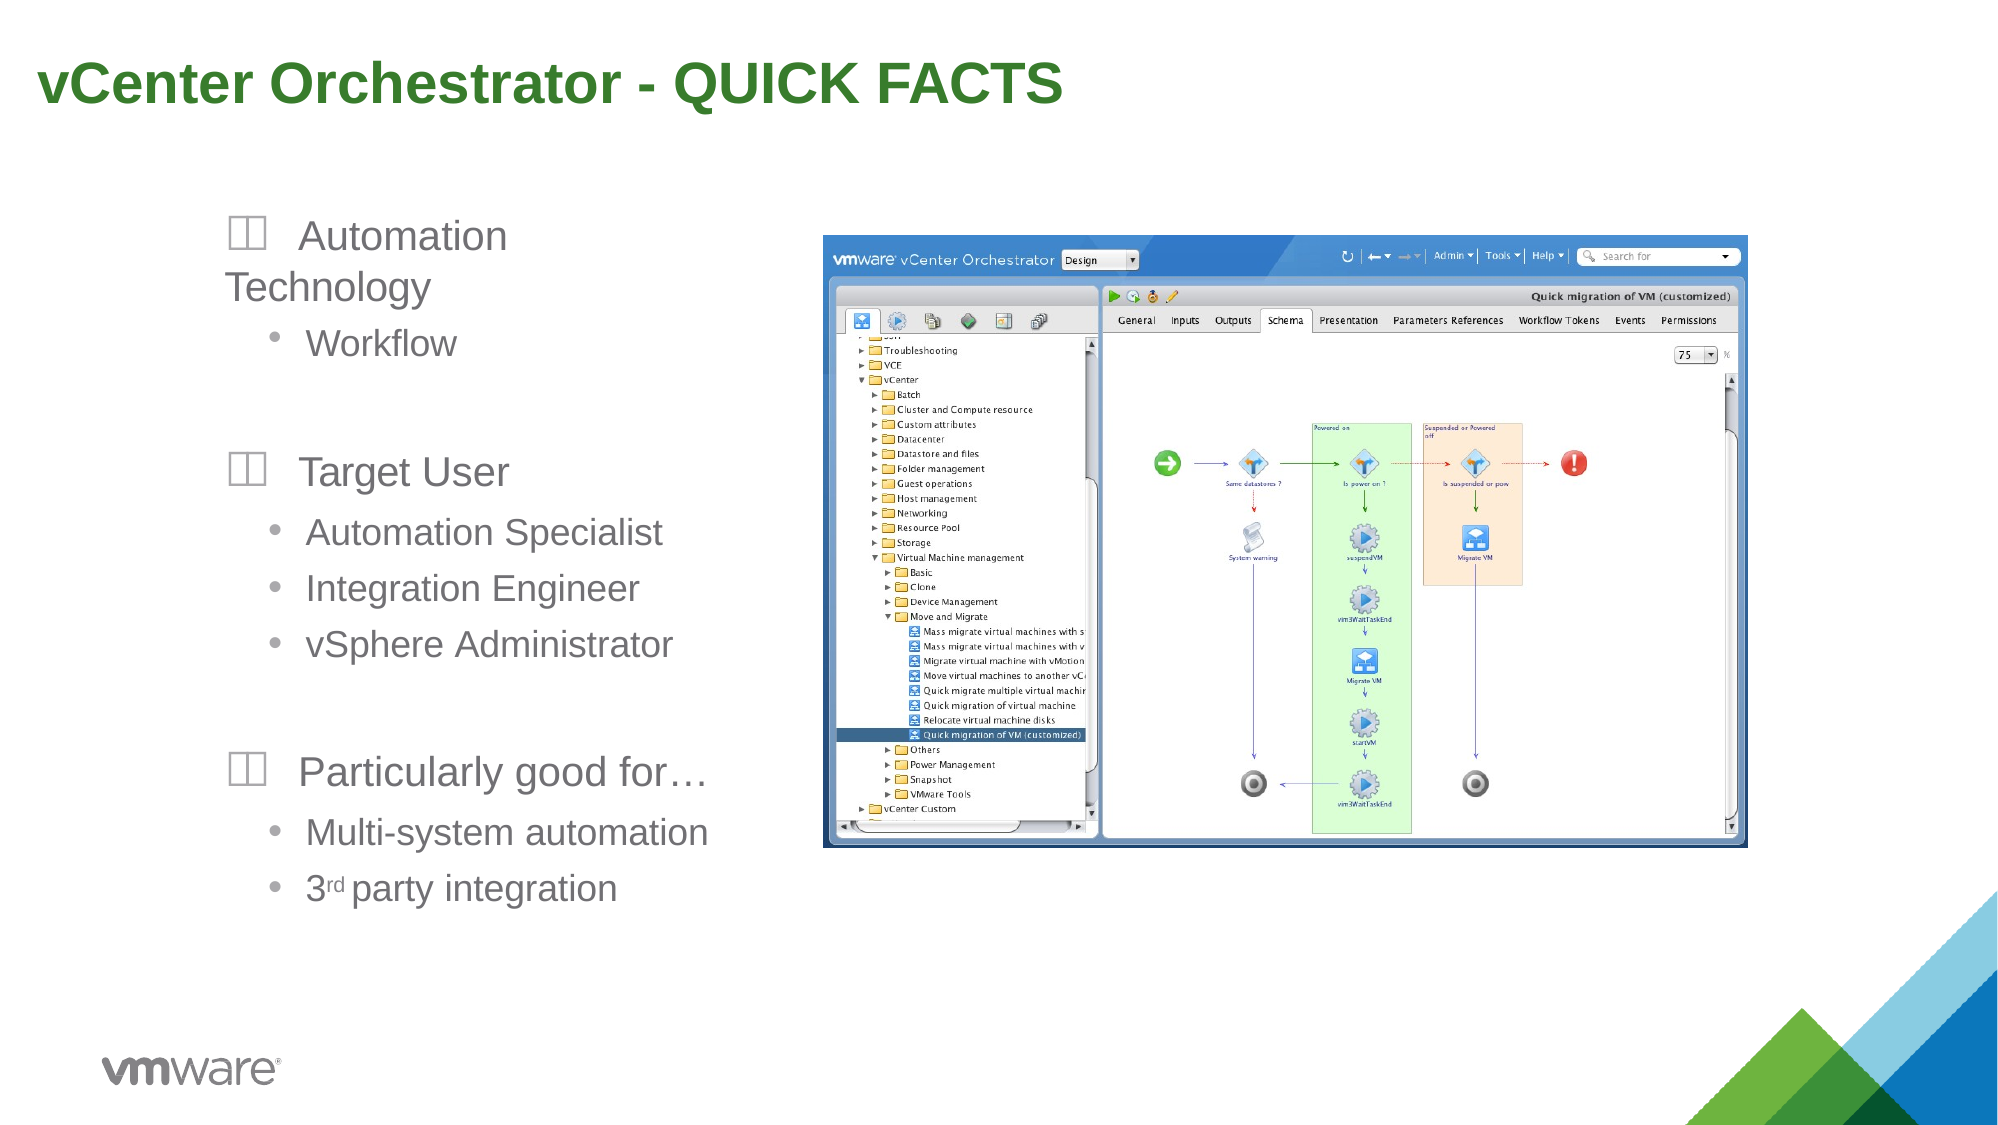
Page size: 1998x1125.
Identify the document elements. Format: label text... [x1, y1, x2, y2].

picture [1673, 886, 1998, 1125]
text_box  Automation Technology Workflow  Target User Automation Specialist Integration Engineer vSphere Administrator  Particularly good for… Multi-system automation 3rd party integration [222, 193, 714, 910]
title vCenter Orchestrator - QUICK FACTS [35, 43, 1073, 234]
text_box [823, 235, 1748, 848]
